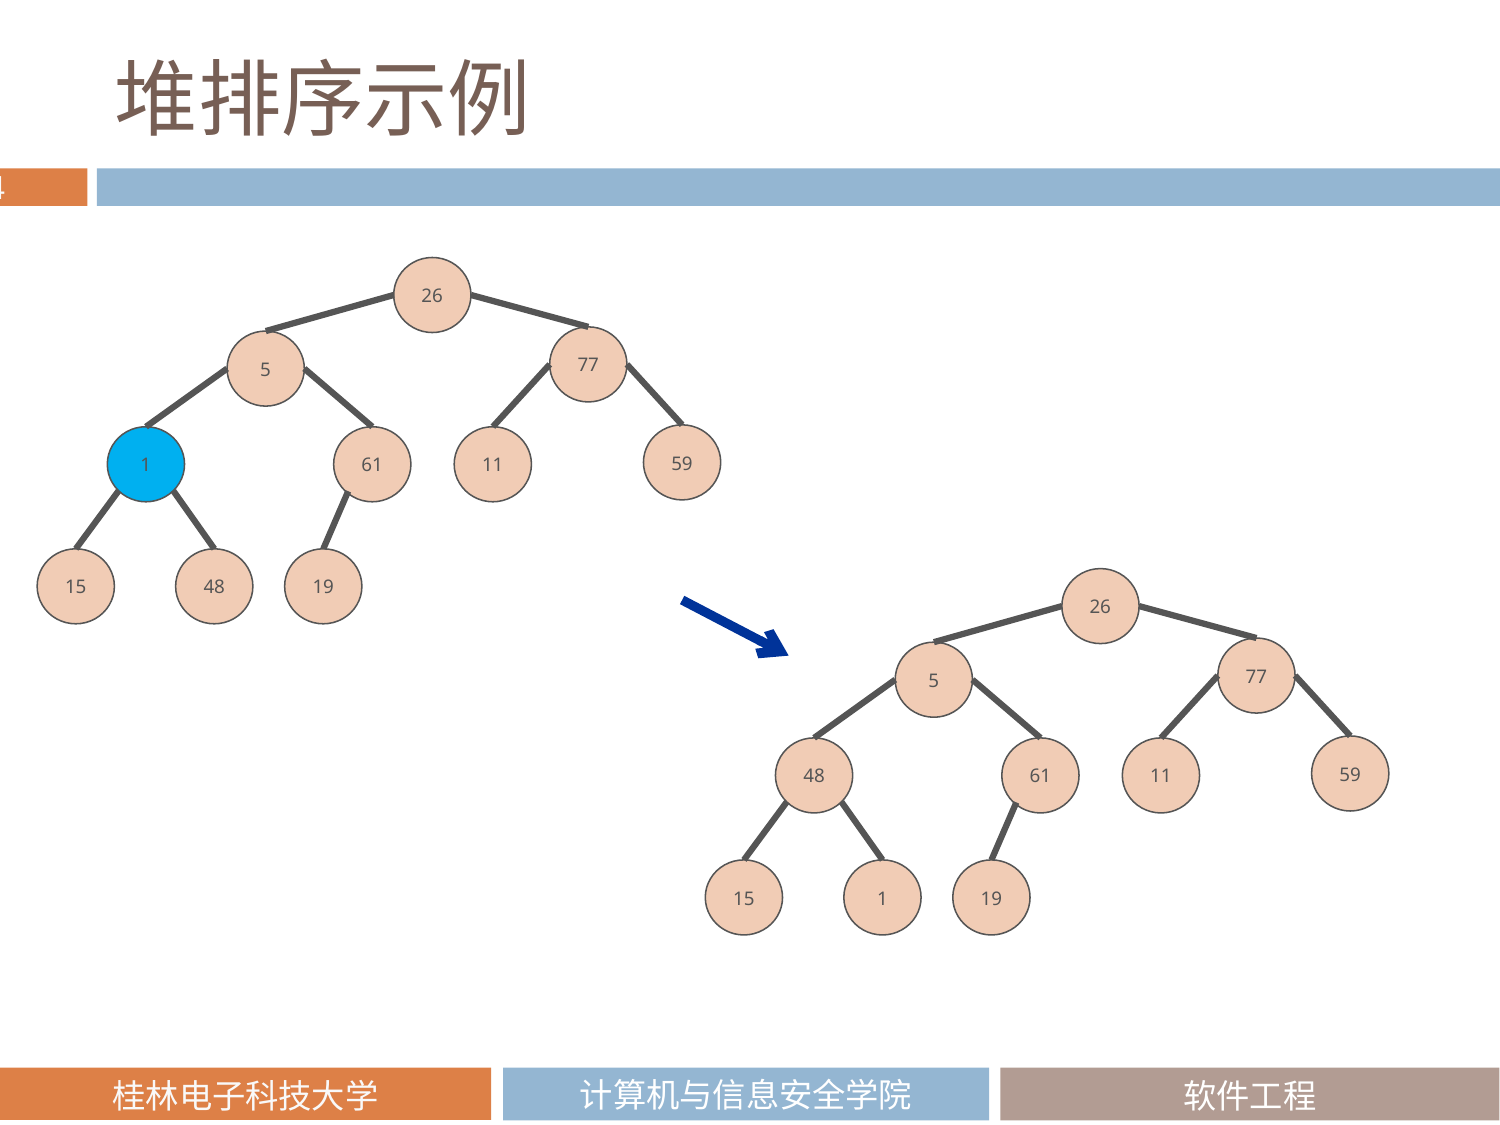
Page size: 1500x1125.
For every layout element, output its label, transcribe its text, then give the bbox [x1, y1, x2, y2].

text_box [265, 294, 394, 332]
text_box 59 [643, 424, 721, 500]
text_box 19 [284, 548, 362, 624]
title 堆排序示例 [99, 37, 1438, 155]
text_box 15 [705, 860, 783, 935]
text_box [841, 801, 883, 860]
text_box 11 [454, 426, 532, 502]
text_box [1160, 675, 1218, 738]
text_box 48 [175, 548, 253, 624]
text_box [323, 491, 349, 549]
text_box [972, 679, 1041, 738]
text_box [1295, 675, 1351, 736]
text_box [626, 364, 683, 425]
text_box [145, 368, 228, 427]
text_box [1139, 605, 1257, 638]
text_box 1 [843, 859, 922, 935]
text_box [75, 490, 119, 549]
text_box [991, 802, 1017, 860]
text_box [743, 801, 787, 860]
text_box 5 [895, 642, 973, 718]
text_box 1 [107, 426, 185, 502]
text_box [814, 679, 896, 738]
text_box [304, 368, 373, 427]
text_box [682, 599, 789, 656]
text_box 5 [227, 331, 305, 407]
text_box 61 [1001, 737, 1080, 813]
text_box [173, 490, 215, 549]
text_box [492, 364, 550, 427]
text_box 48 [775, 737, 853, 813]
text_box 11 [1122, 737, 1200, 813]
text_box 61 [333, 426, 411, 502]
text_box 19 [952, 860, 1031, 935]
text_box 77 [1217, 638, 1295, 714]
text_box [470, 294, 589, 327]
text_box 26 [393, 257, 471, 333]
text_box 26 [1062, 568, 1139, 644]
text_box 15 [37, 548, 115, 624]
text_box 77 [549, 326, 627, 402]
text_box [933, 606, 1062, 643]
text_box 59 [1311, 736, 1389, 812]
